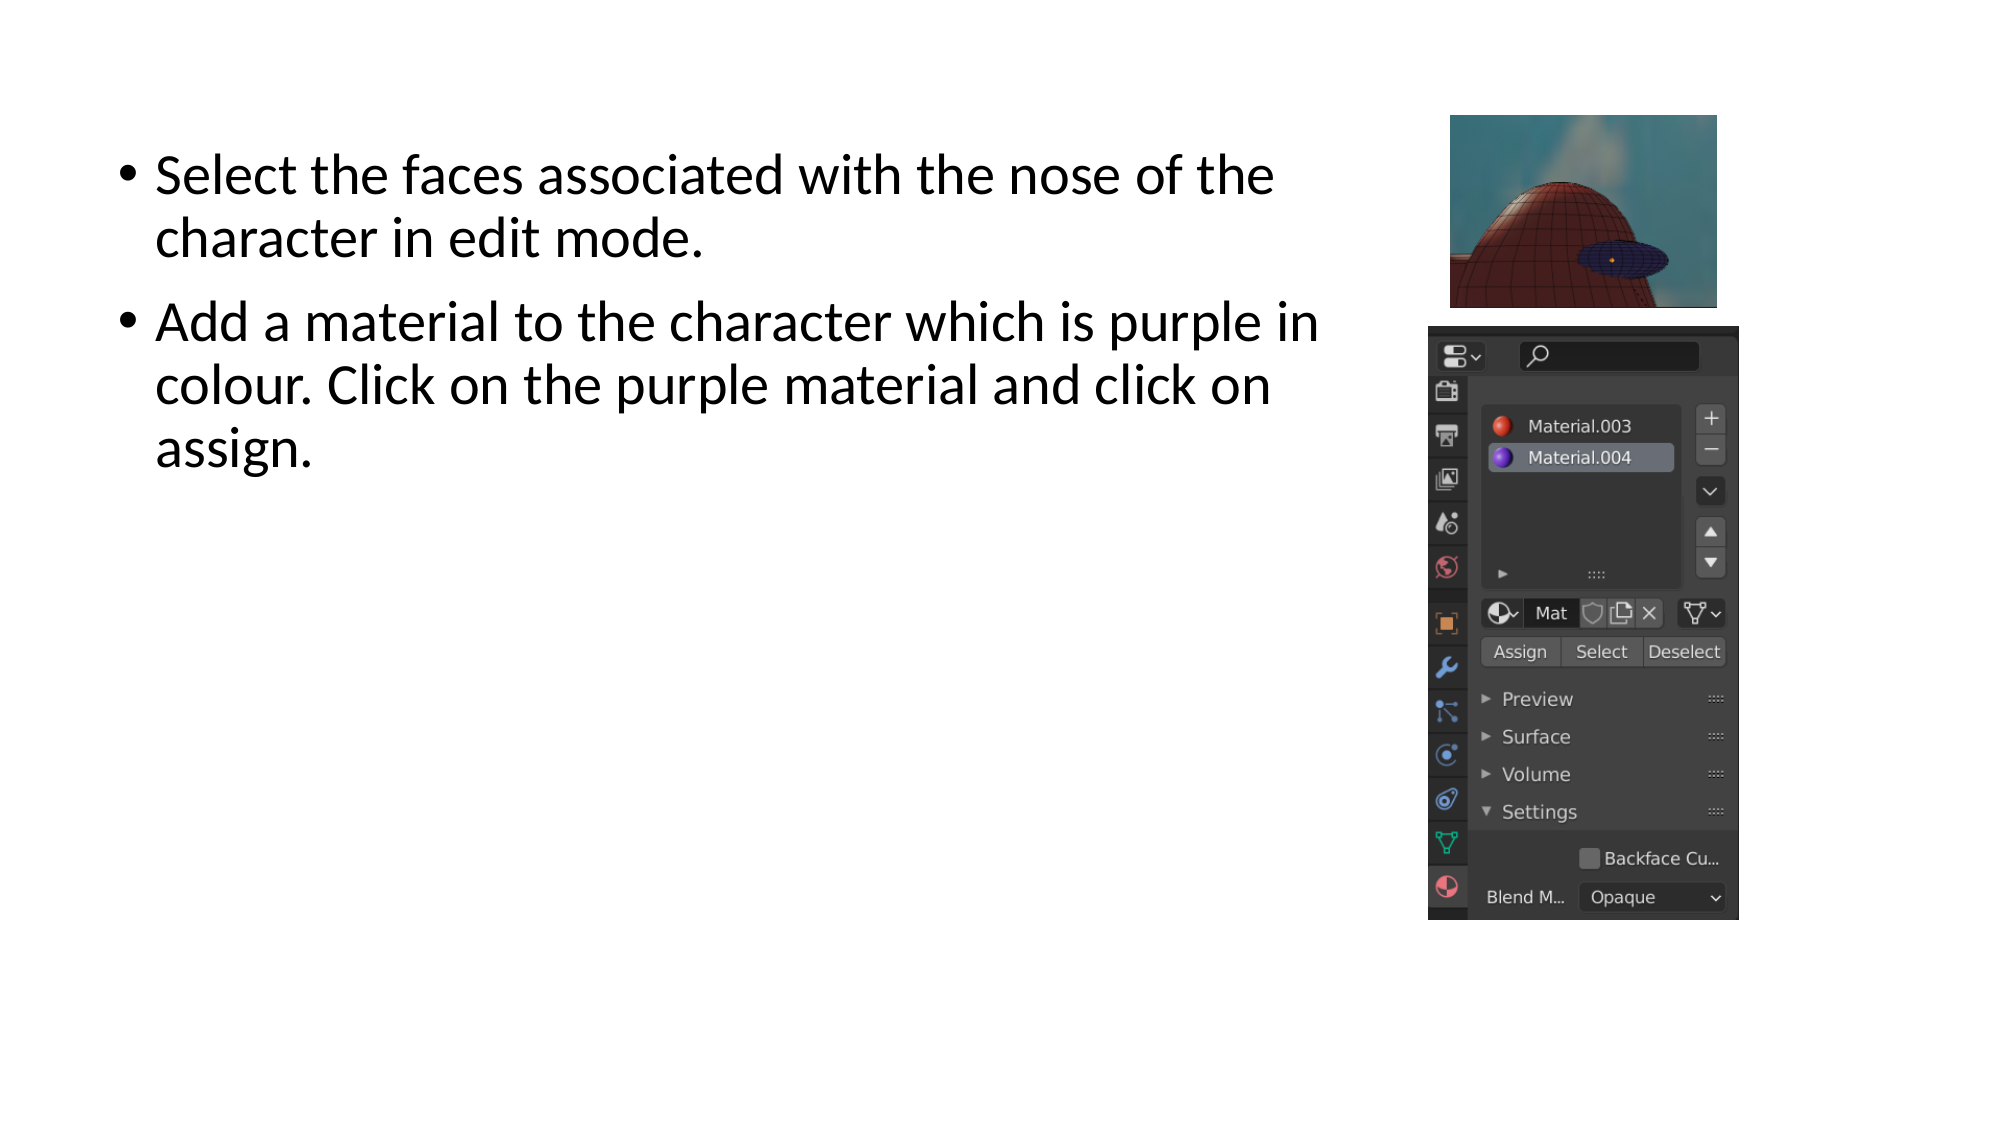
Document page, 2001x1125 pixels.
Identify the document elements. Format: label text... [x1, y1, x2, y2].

picture [1450, 115, 1717, 308]
text_box Select the faces associated with the nose of the character in edit mode. Add a material to the character which is purple in colour. Click on the purple material and click on assign. [103, 137, 1396, 574]
picture [1428, 326, 1739, 920]
